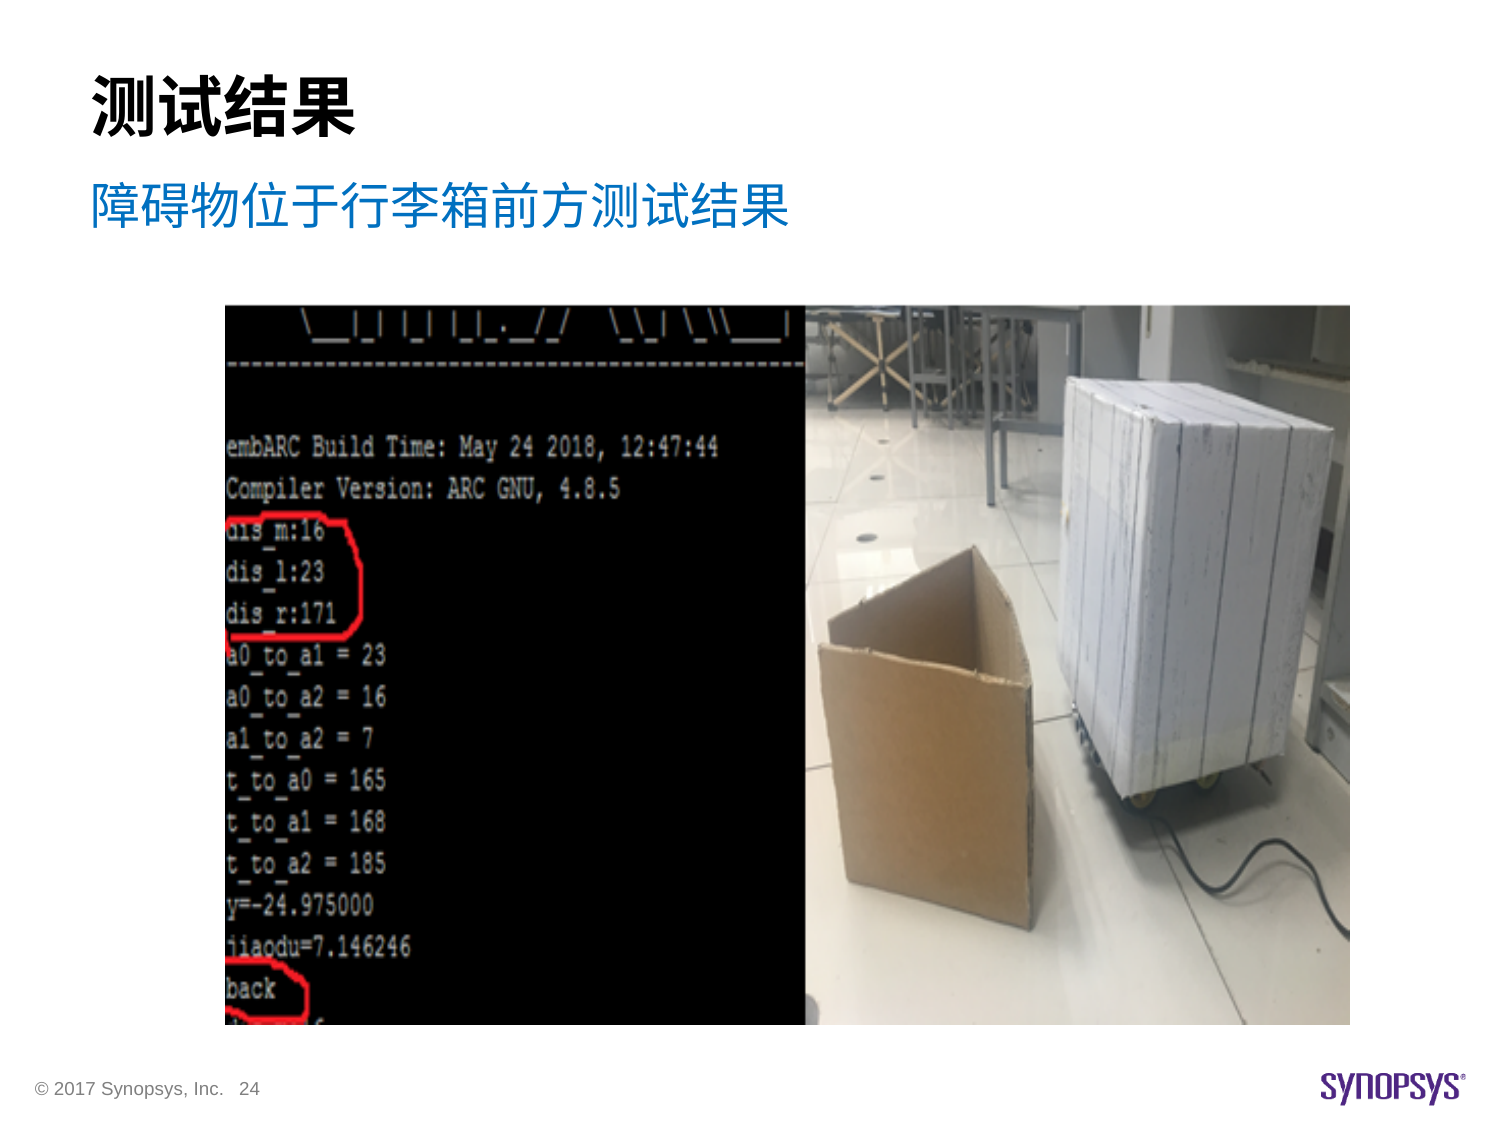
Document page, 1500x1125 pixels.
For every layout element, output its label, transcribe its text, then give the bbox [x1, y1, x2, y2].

picture [1321, 1073, 1466, 1108]
picture [224, 299, 1351, 1026]
title 测试结果 [75, 11, 1500, 199]
list 障碍物位于行李箱前方测试结果 [75, 167, 1425, 963]
